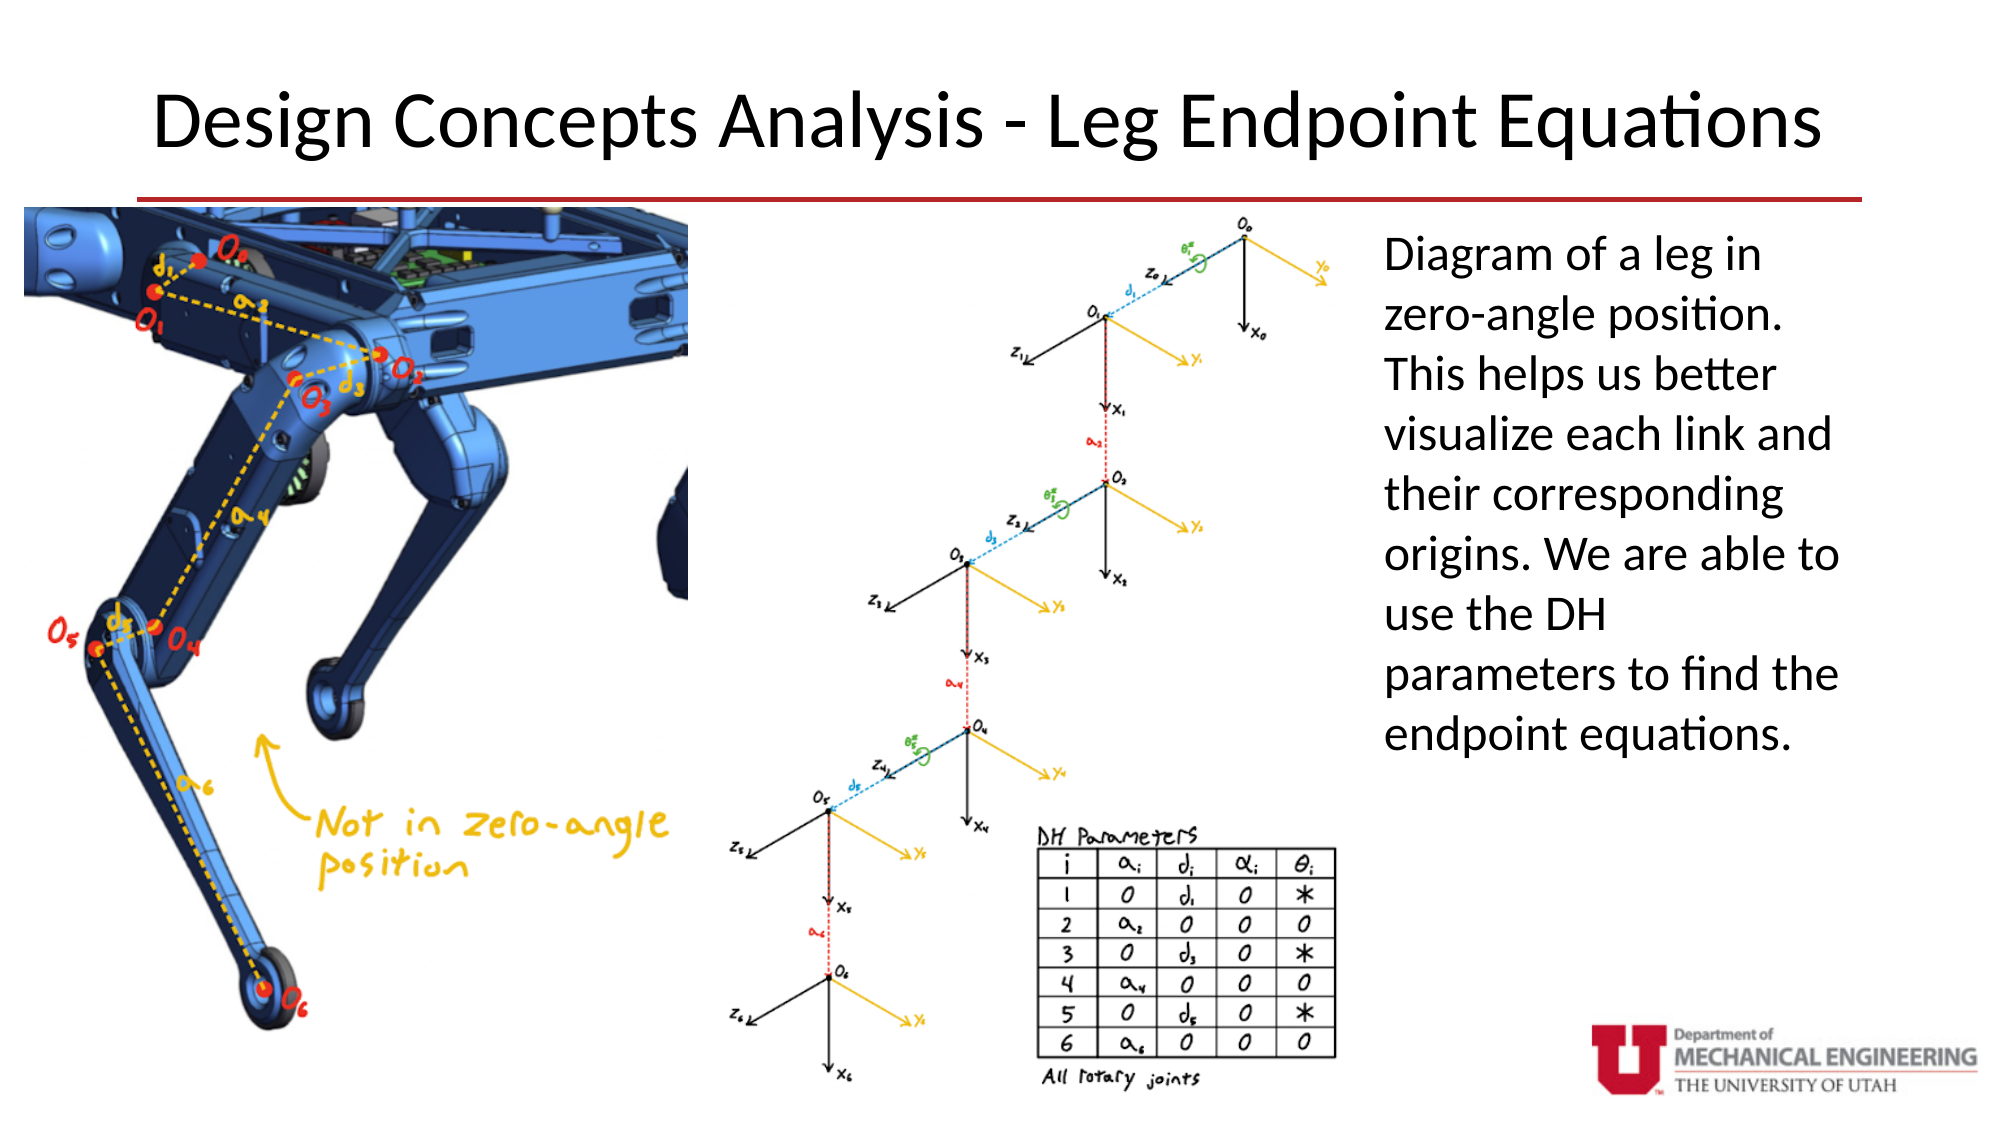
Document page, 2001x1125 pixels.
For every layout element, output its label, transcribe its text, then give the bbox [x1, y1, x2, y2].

picture [24, 207, 689, 1039]
title Design Concepts Analysis - Leg Endpoint Equations [137, 59, 1863, 183]
list Diagram of a leg in zero-angle position. This helps us better visualize each link and their corresponding origins. We are able to use the DH parameters to find the endpoint equations. [1368, 213, 1863, 986]
picture [1591, 990, 1978, 1112]
picture [715, 207, 1351, 1099]
